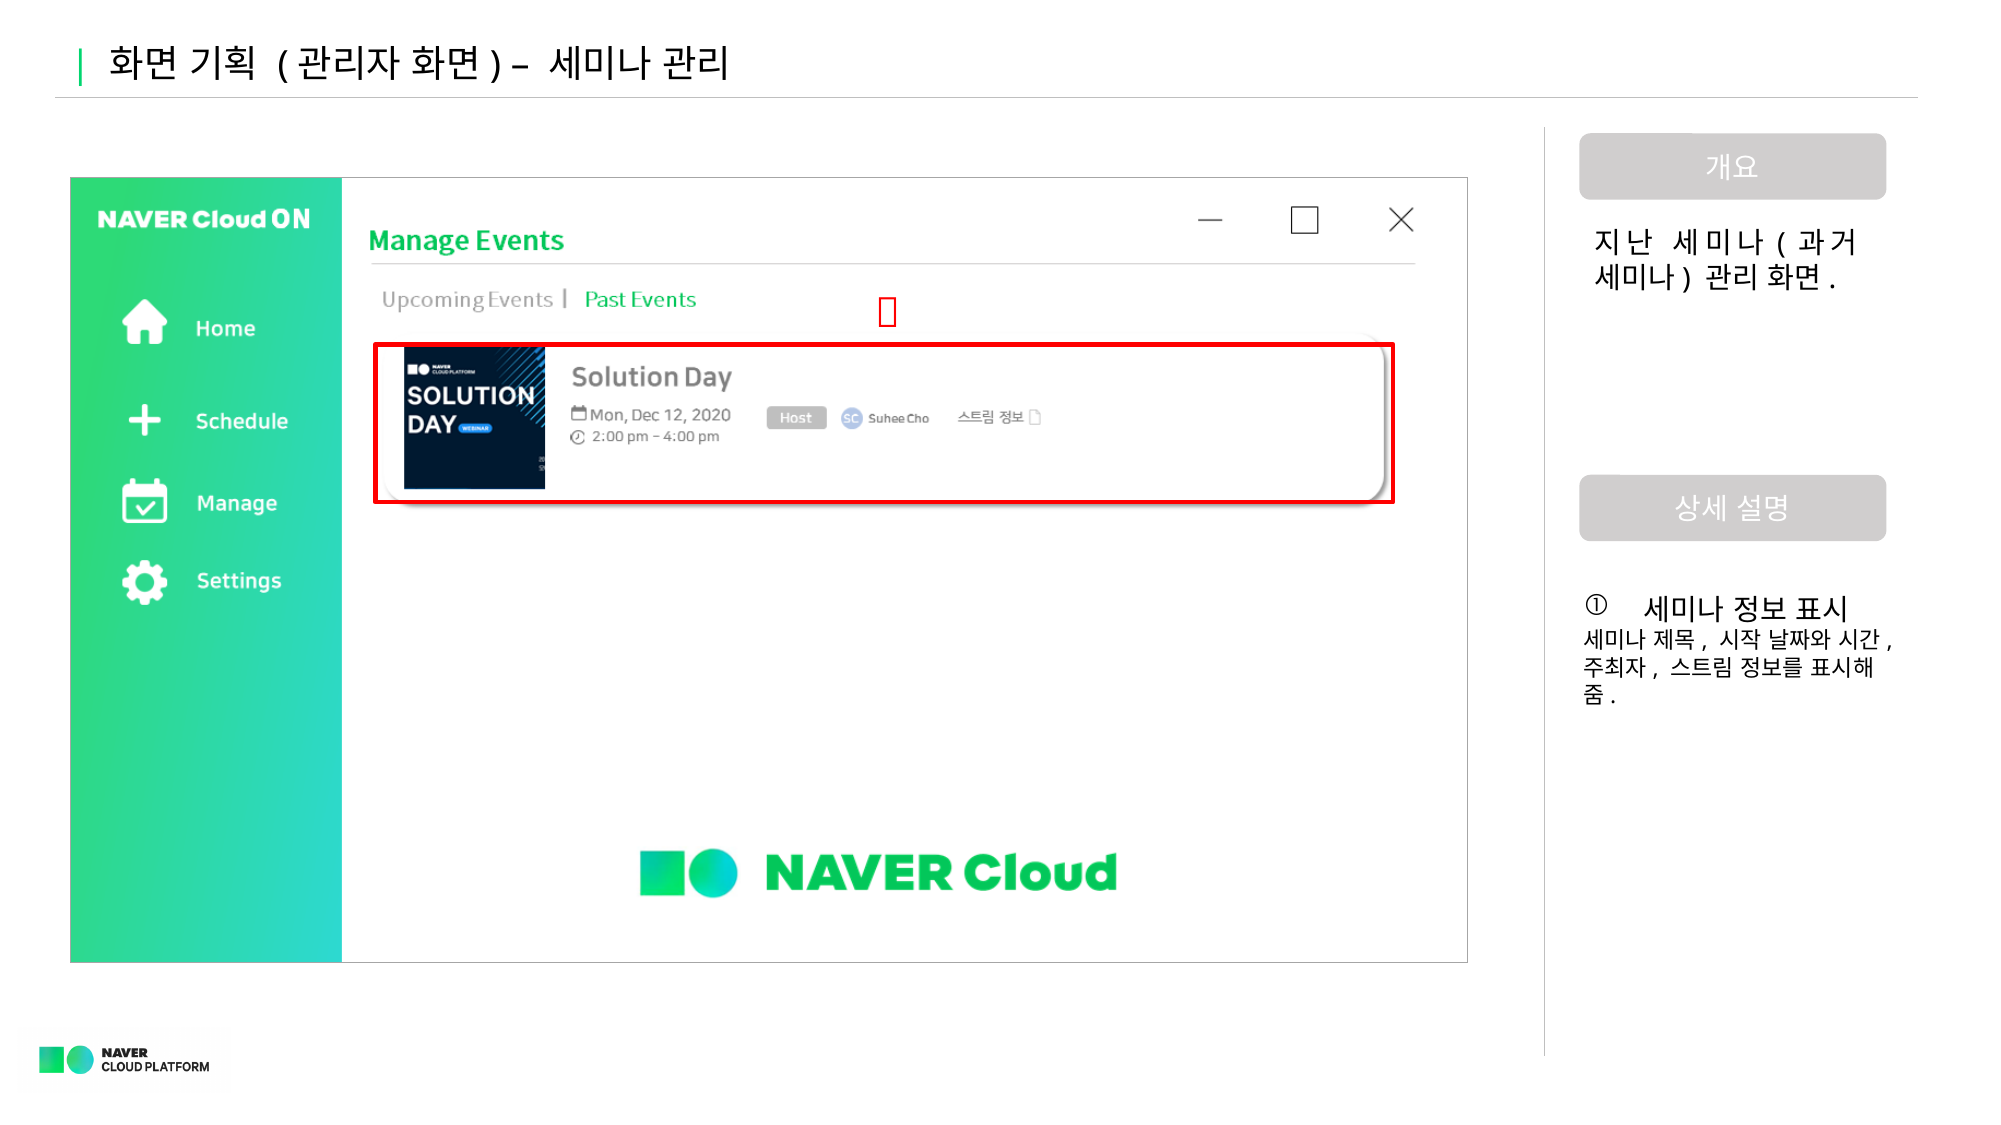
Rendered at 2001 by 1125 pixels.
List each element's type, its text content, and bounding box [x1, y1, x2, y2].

picture [70, 176, 1468, 963]
picture [16, 1027, 232, 1093]
text_box 개요 [1577, 131, 1889, 202]
text_box 세미나 정보 표시 세미나 제목, 시작 날짜와 시간, 주최자, 스트림 정보를 표시해줌. [1568, 583, 1918, 821]
text_box 상세 설명 [1577, 472, 1889, 544]
text_box | 화면 기획 (관리자 화면) – 세미나 관리 [55, 32, 804, 93]
text_box 지난 세미나(과거 세미나) 관리 화면. [1579, 217, 1873, 302]
